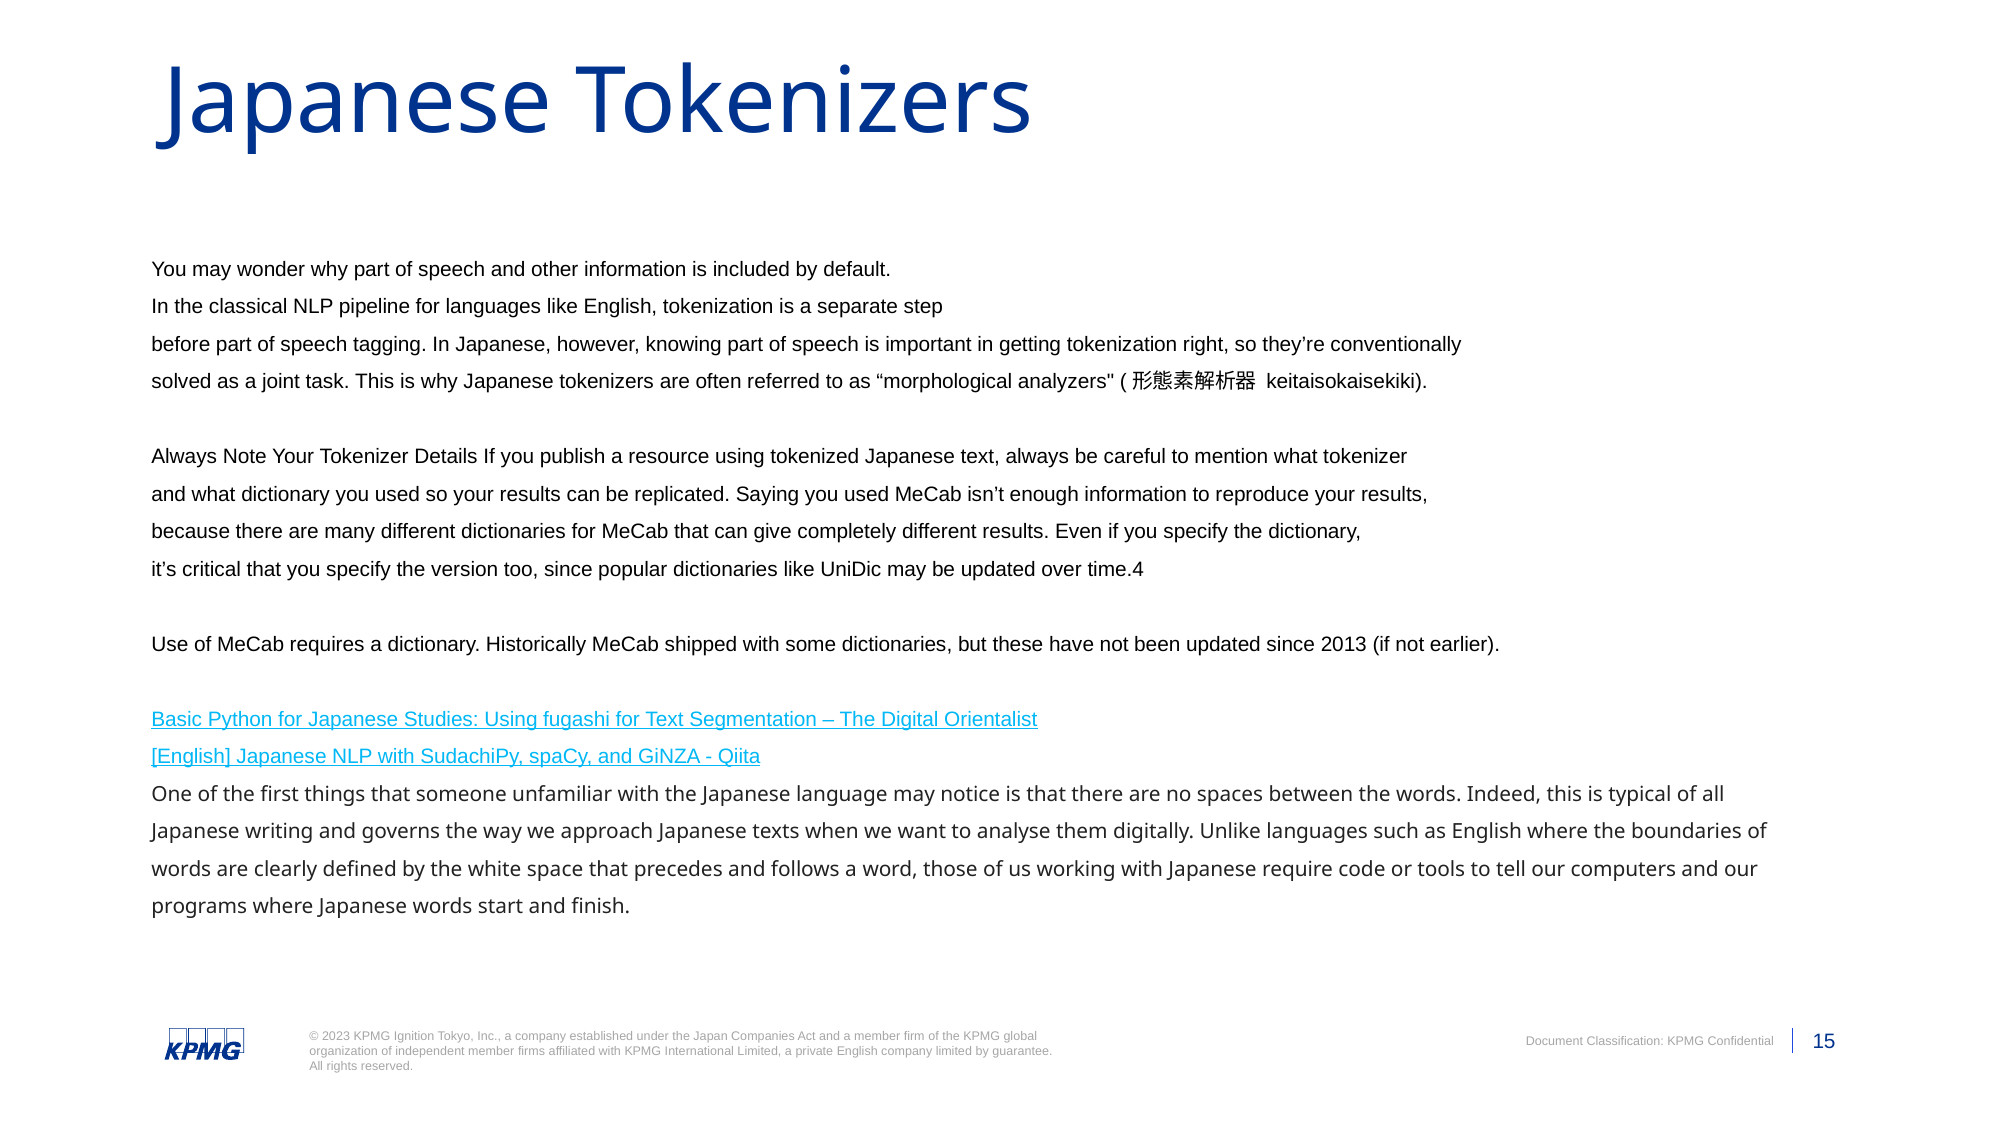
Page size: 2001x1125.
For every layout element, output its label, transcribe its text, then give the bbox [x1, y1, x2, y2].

title Japanese Tokenizers [163, 70, 1837, 159]
